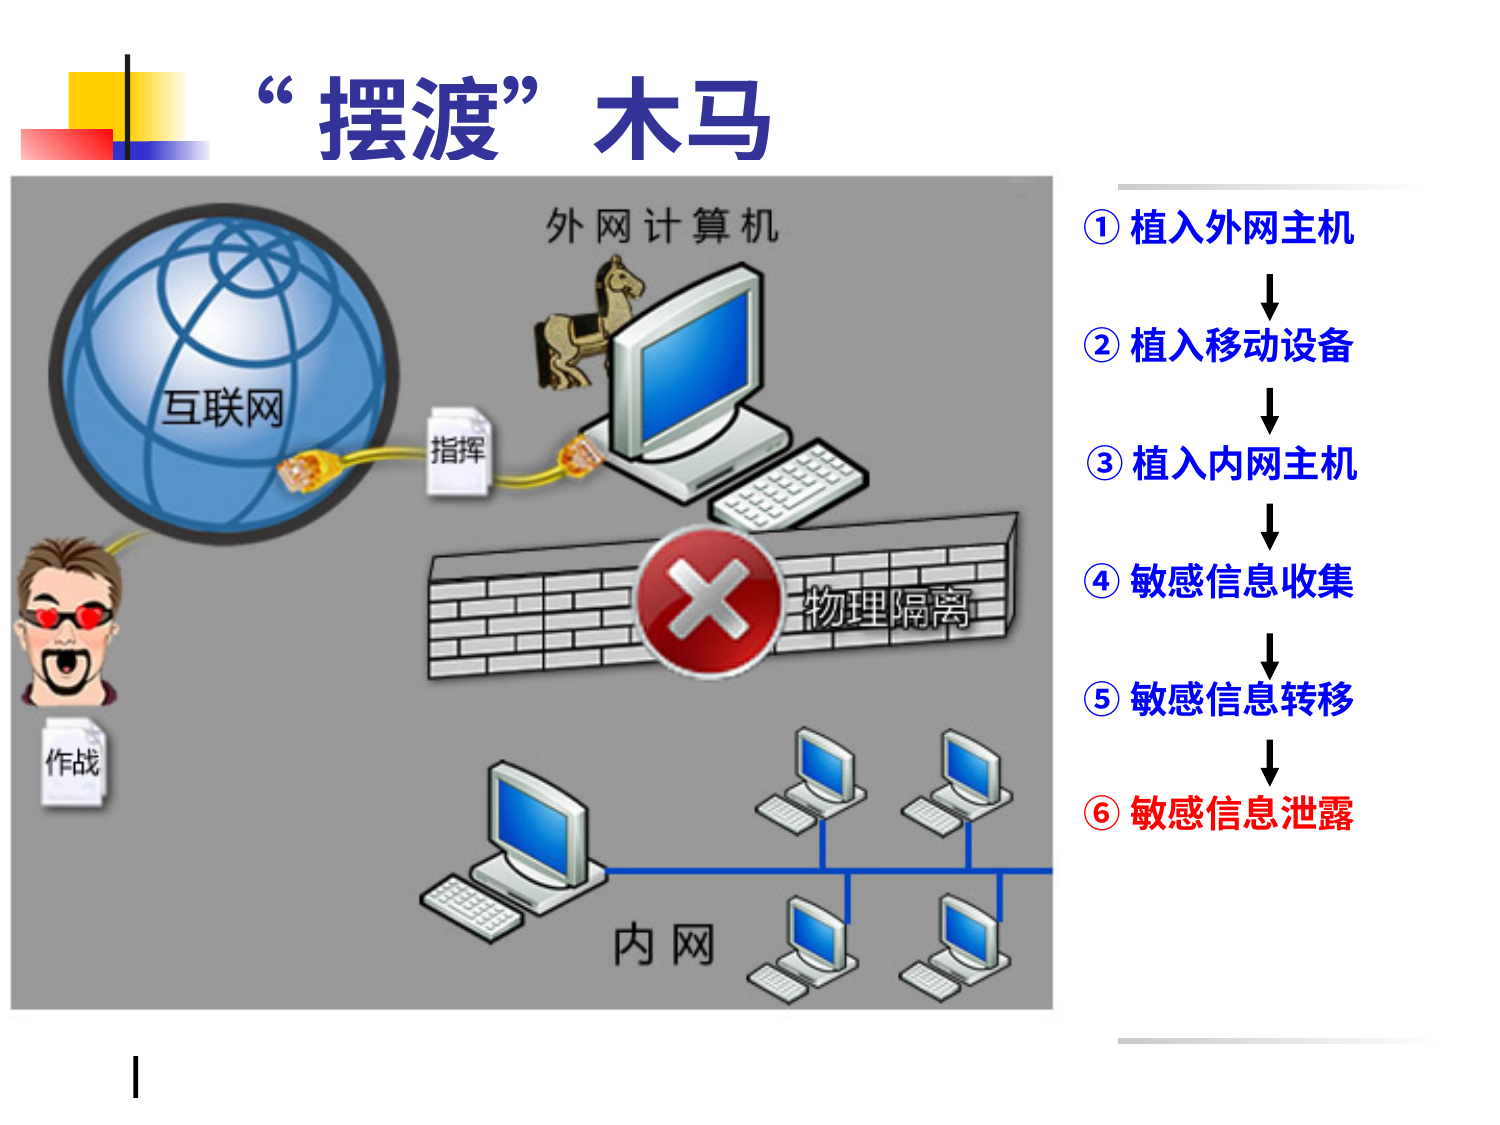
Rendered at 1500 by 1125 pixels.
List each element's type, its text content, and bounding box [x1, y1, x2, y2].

title “摆渡”木马 [188, 23, 1468, 181]
text_box [1263, 274, 1277, 322]
text_box [1263, 387, 1277, 435]
text_box ③植入内网主机 [1123, 432, 1473, 493]
text_box [1263, 739, 1277, 782]
picture [0, 160, 1119, 1057]
text_box ②植入移动设备 [1123, 314, 1471, 374]
text_box ⑥敏感信息泄露 [1123, 782, 1471, 843]
text_box ①植入外网主机 [1123, 196, 1471, 257]
text_box [1263, 503, 1277, 551]
text_box ④敏感信息收集 [1123, 550, 1471, 611]
text_box ⑤敏感信息转移 [1123, 668, 1471, 729]
